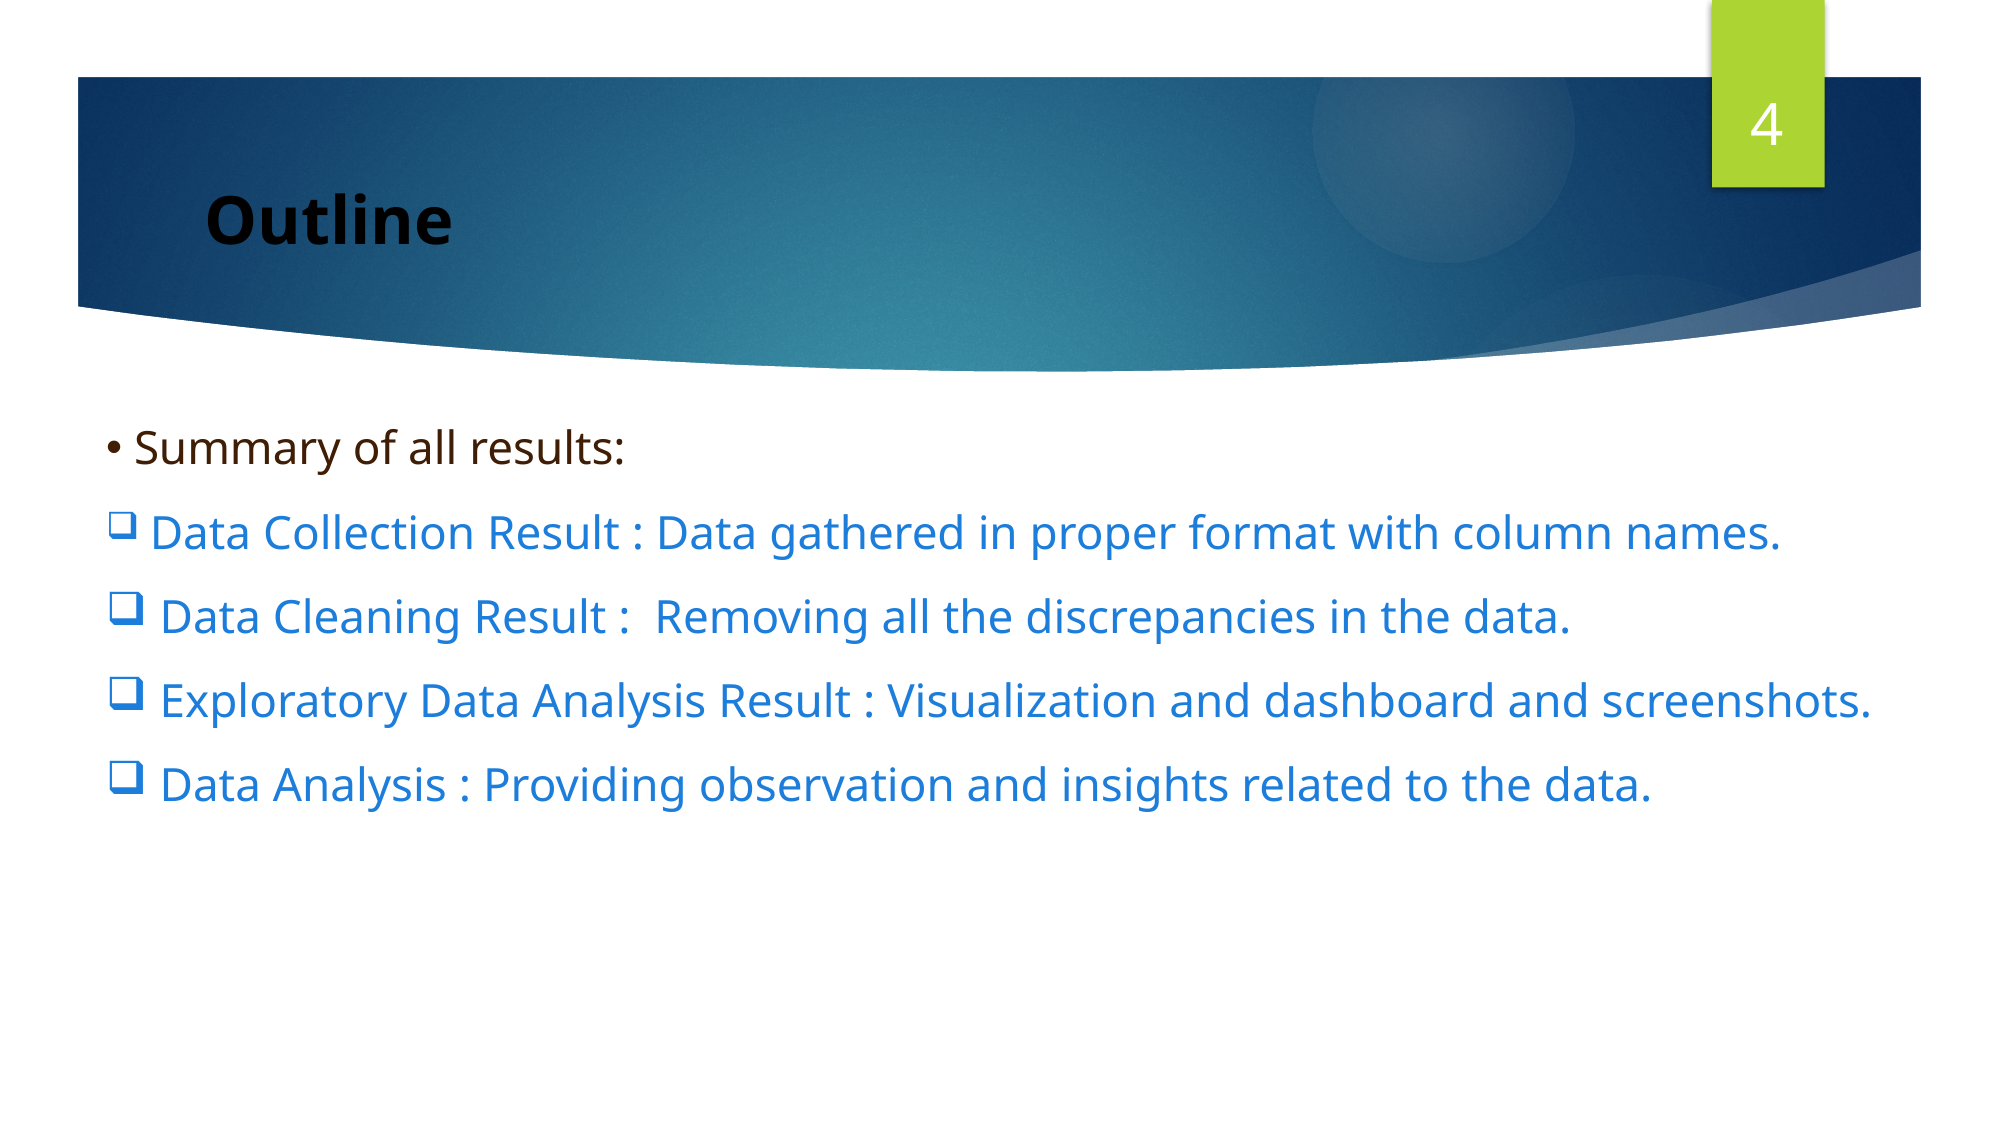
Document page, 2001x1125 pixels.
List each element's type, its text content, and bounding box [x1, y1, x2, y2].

slide_number 4 [1698, 48, 1836, 175]
text_box Summary of all results: Data Collection Result : Data gathered in proper format with column names. Data Cleaning Result : Removing all the discrepancies in the data. Exploratory Data Analysis Result : Visualization and dashboard and screenshots. Data Analysis : Providing observation and insights related to the data. [91, 411, 1917, 893]
title Outline [189, 159, 1627, 276]
